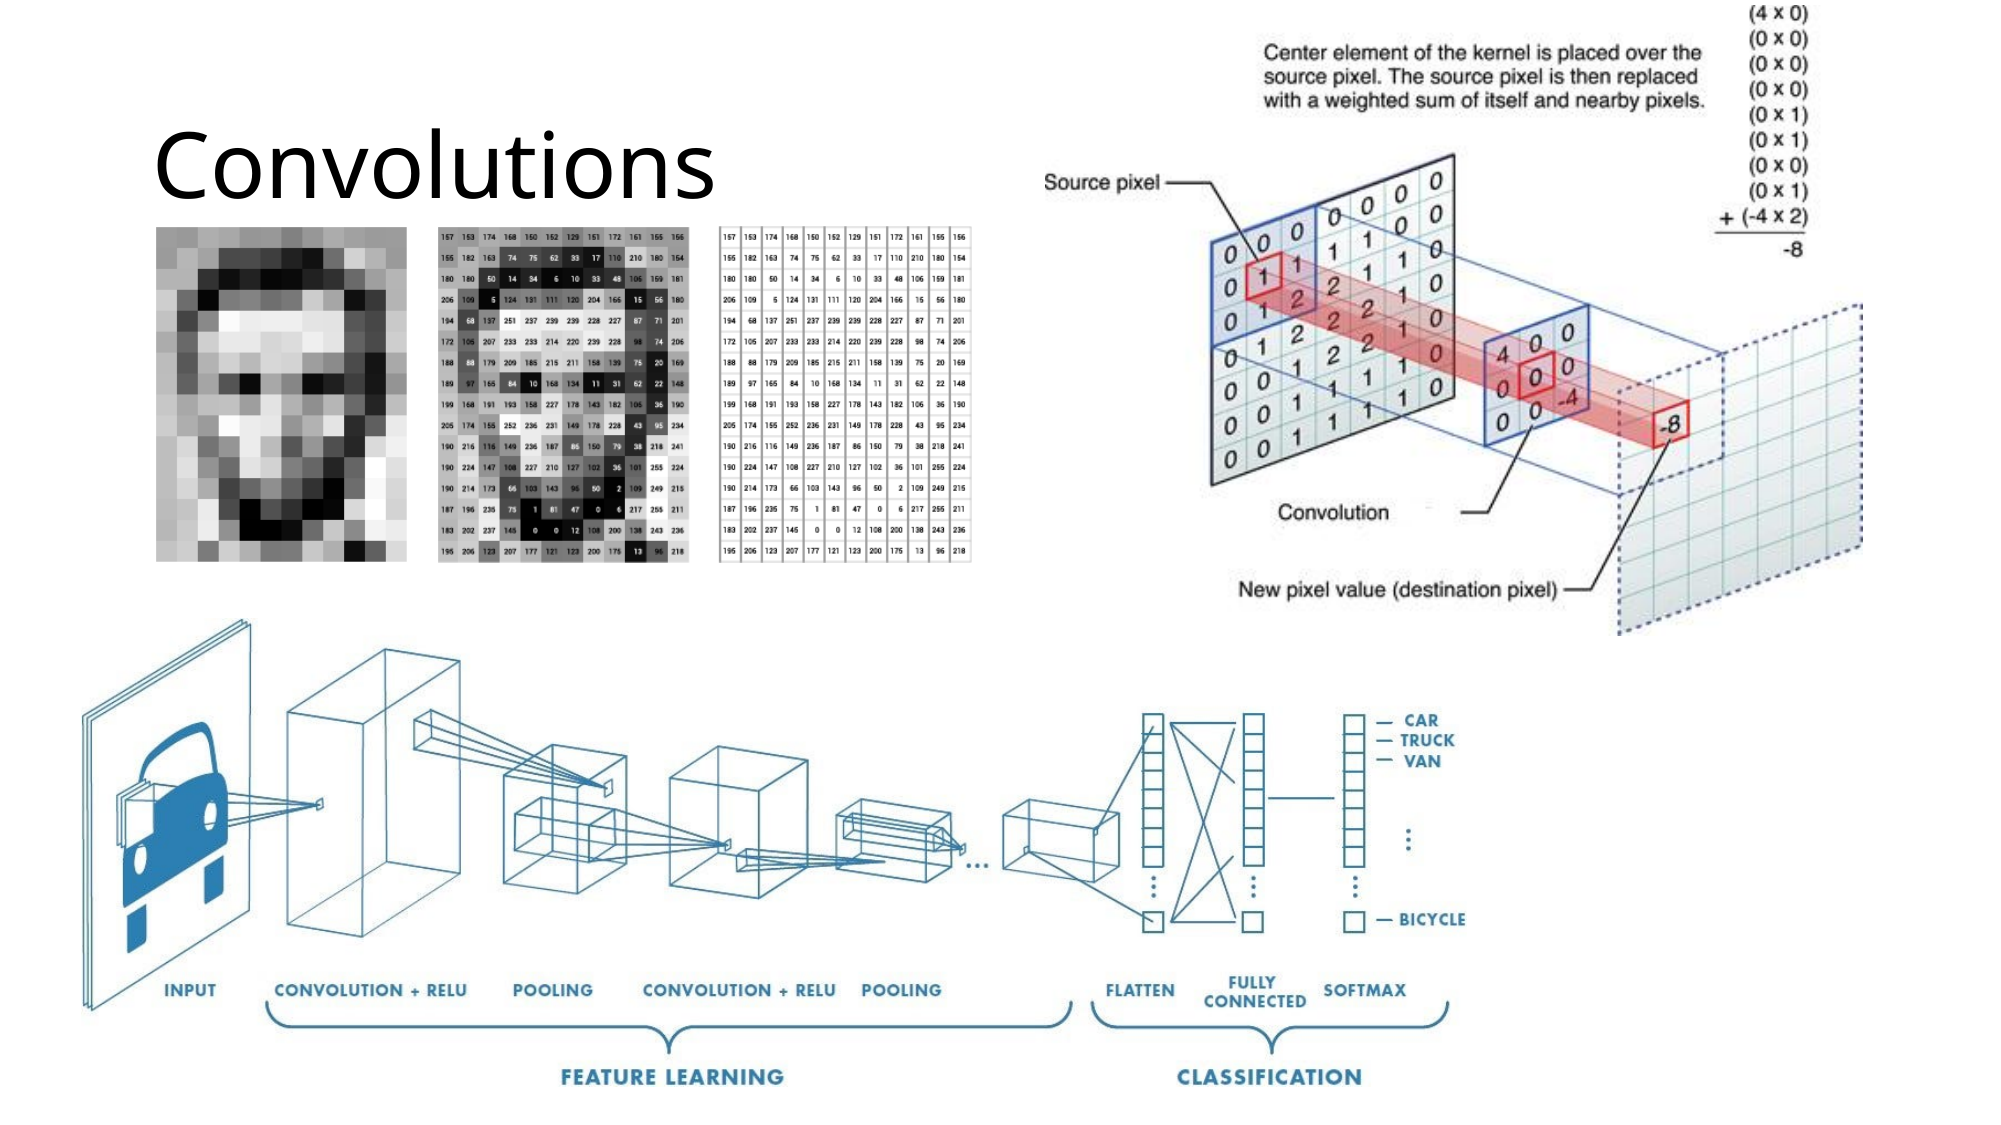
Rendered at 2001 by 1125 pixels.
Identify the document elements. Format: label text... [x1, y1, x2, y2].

title Convolutions [137, 59, 1045, 278]
picture [80, 5, 1863, 1087]
picture [155, 226, 972, 563]
